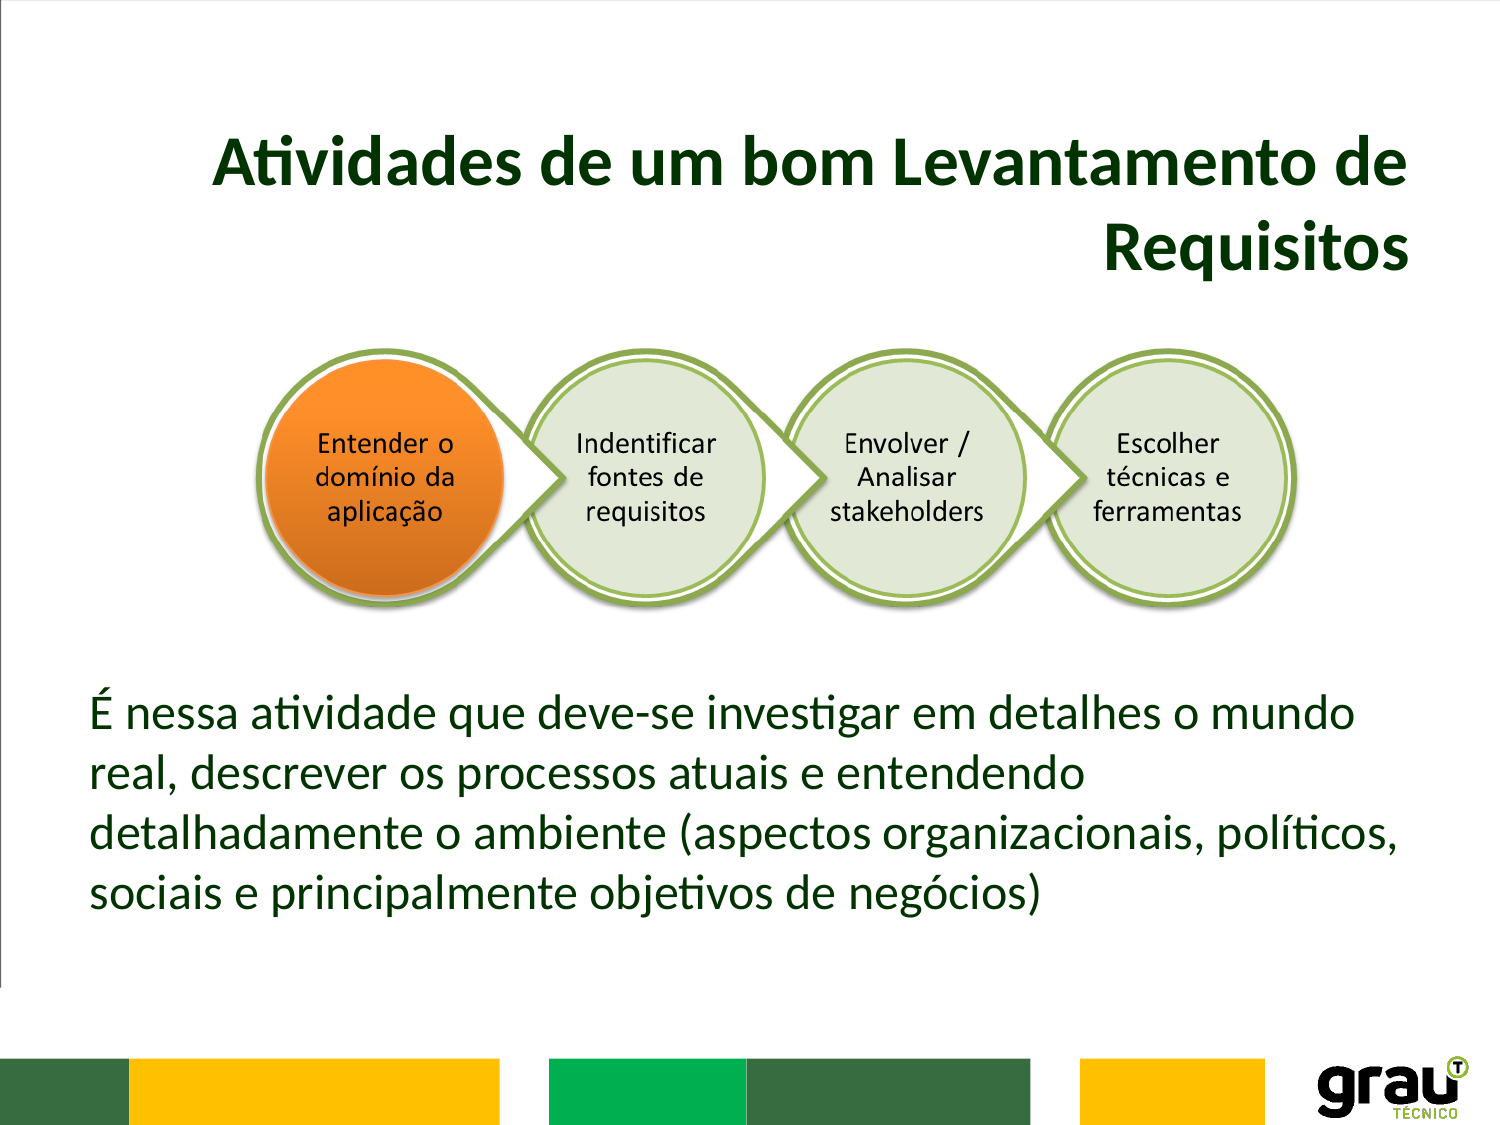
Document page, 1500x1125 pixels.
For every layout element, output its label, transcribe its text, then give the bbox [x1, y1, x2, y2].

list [197, 154, 1303, 800]
picture [1316, 1055, 1470, 1121]
text_box É nessa atividade que deve-se investigar em detalhes o mundo real, descrever os processos atuais e entendendo detalhadamente o ambiente (aspectos organizacionais, políticos, sociais e principalmente objetivos de negócios) [74, 672, 1425, 928]
title Atividades de um bom Levantamento de Requisitos [75, 105, 1425, 293]
picture [0, 0, 1500, 987]
